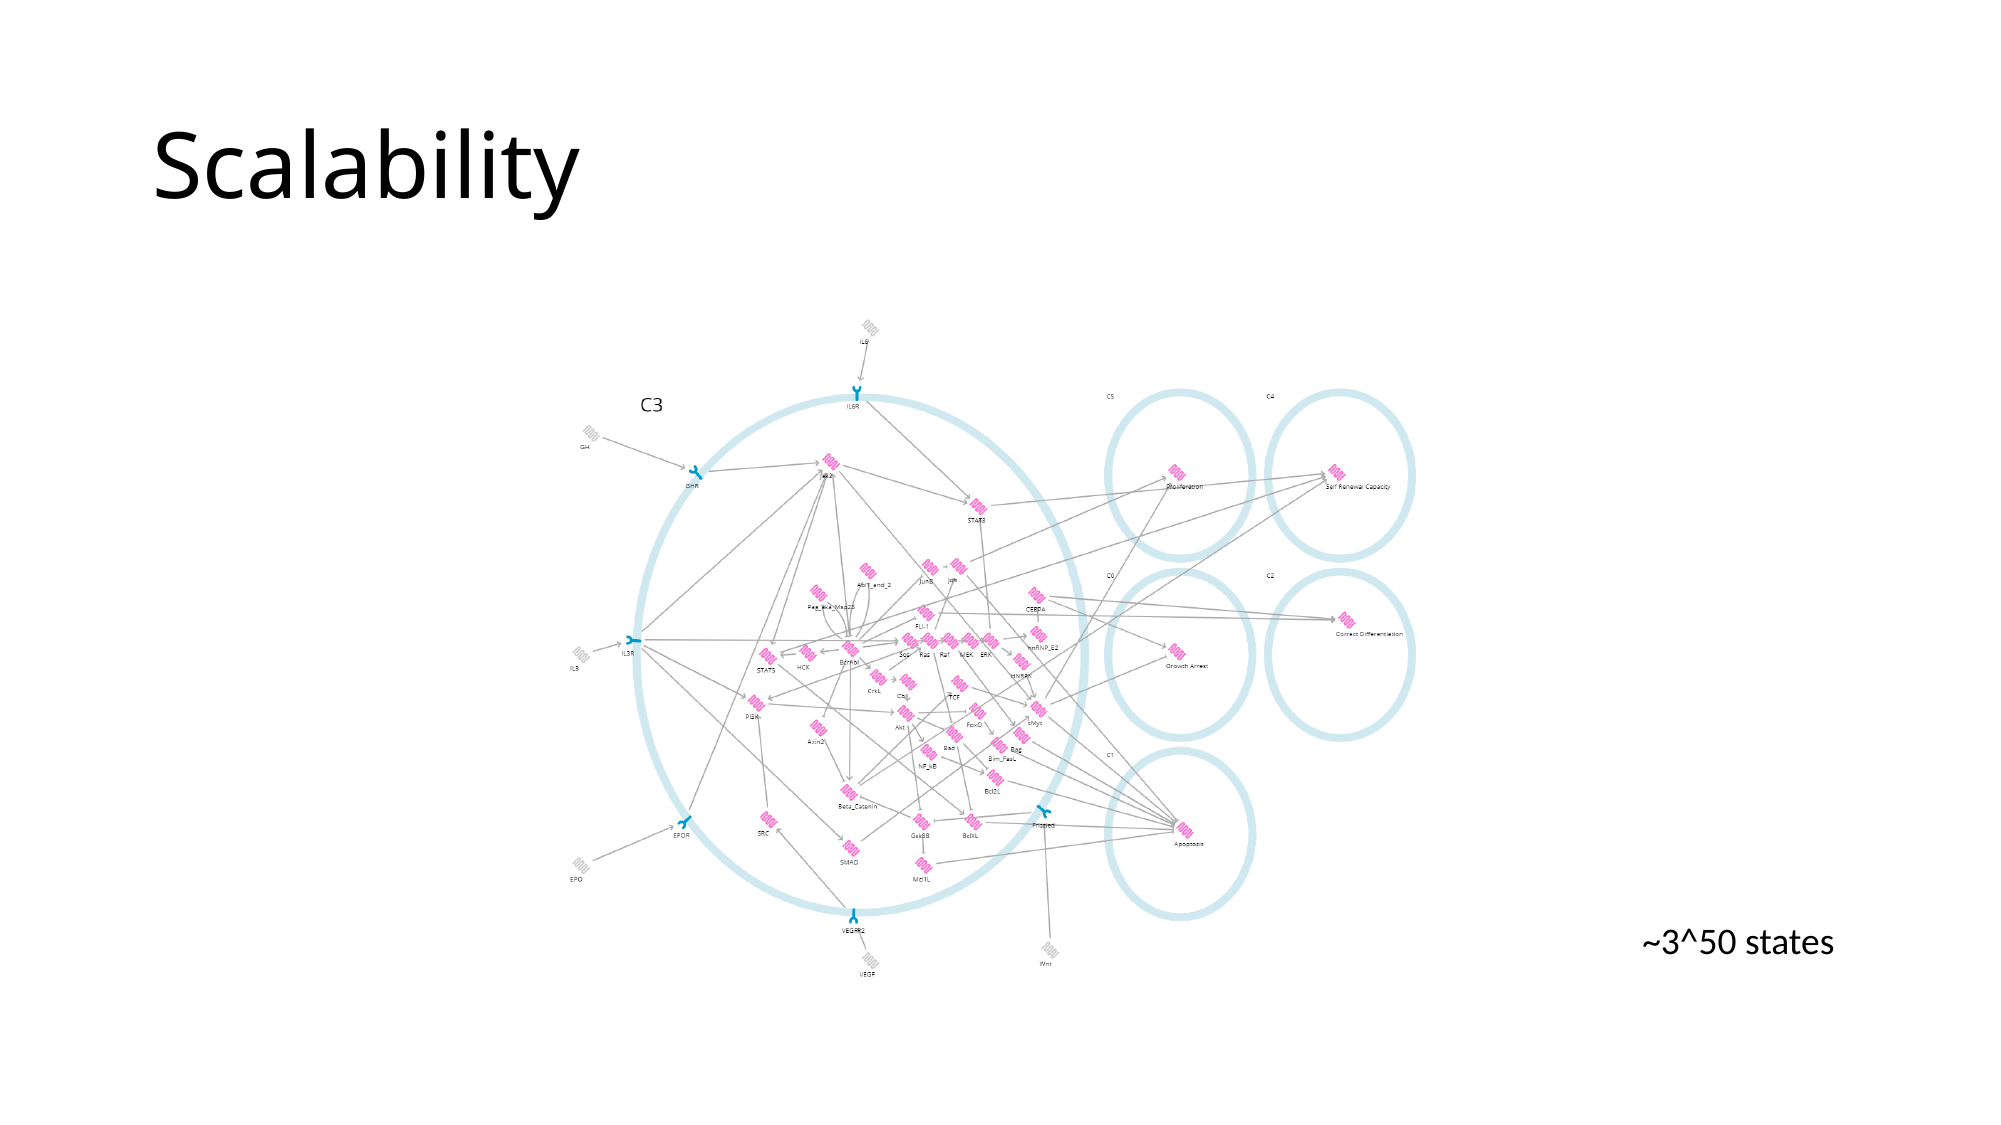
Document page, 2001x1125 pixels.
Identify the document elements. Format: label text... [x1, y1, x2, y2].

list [529, 299, 1471, 1014]
title Scalability [137, 59, 1863, 278]
text_box ~3^50 states [1627, 909, 1850, 970]
